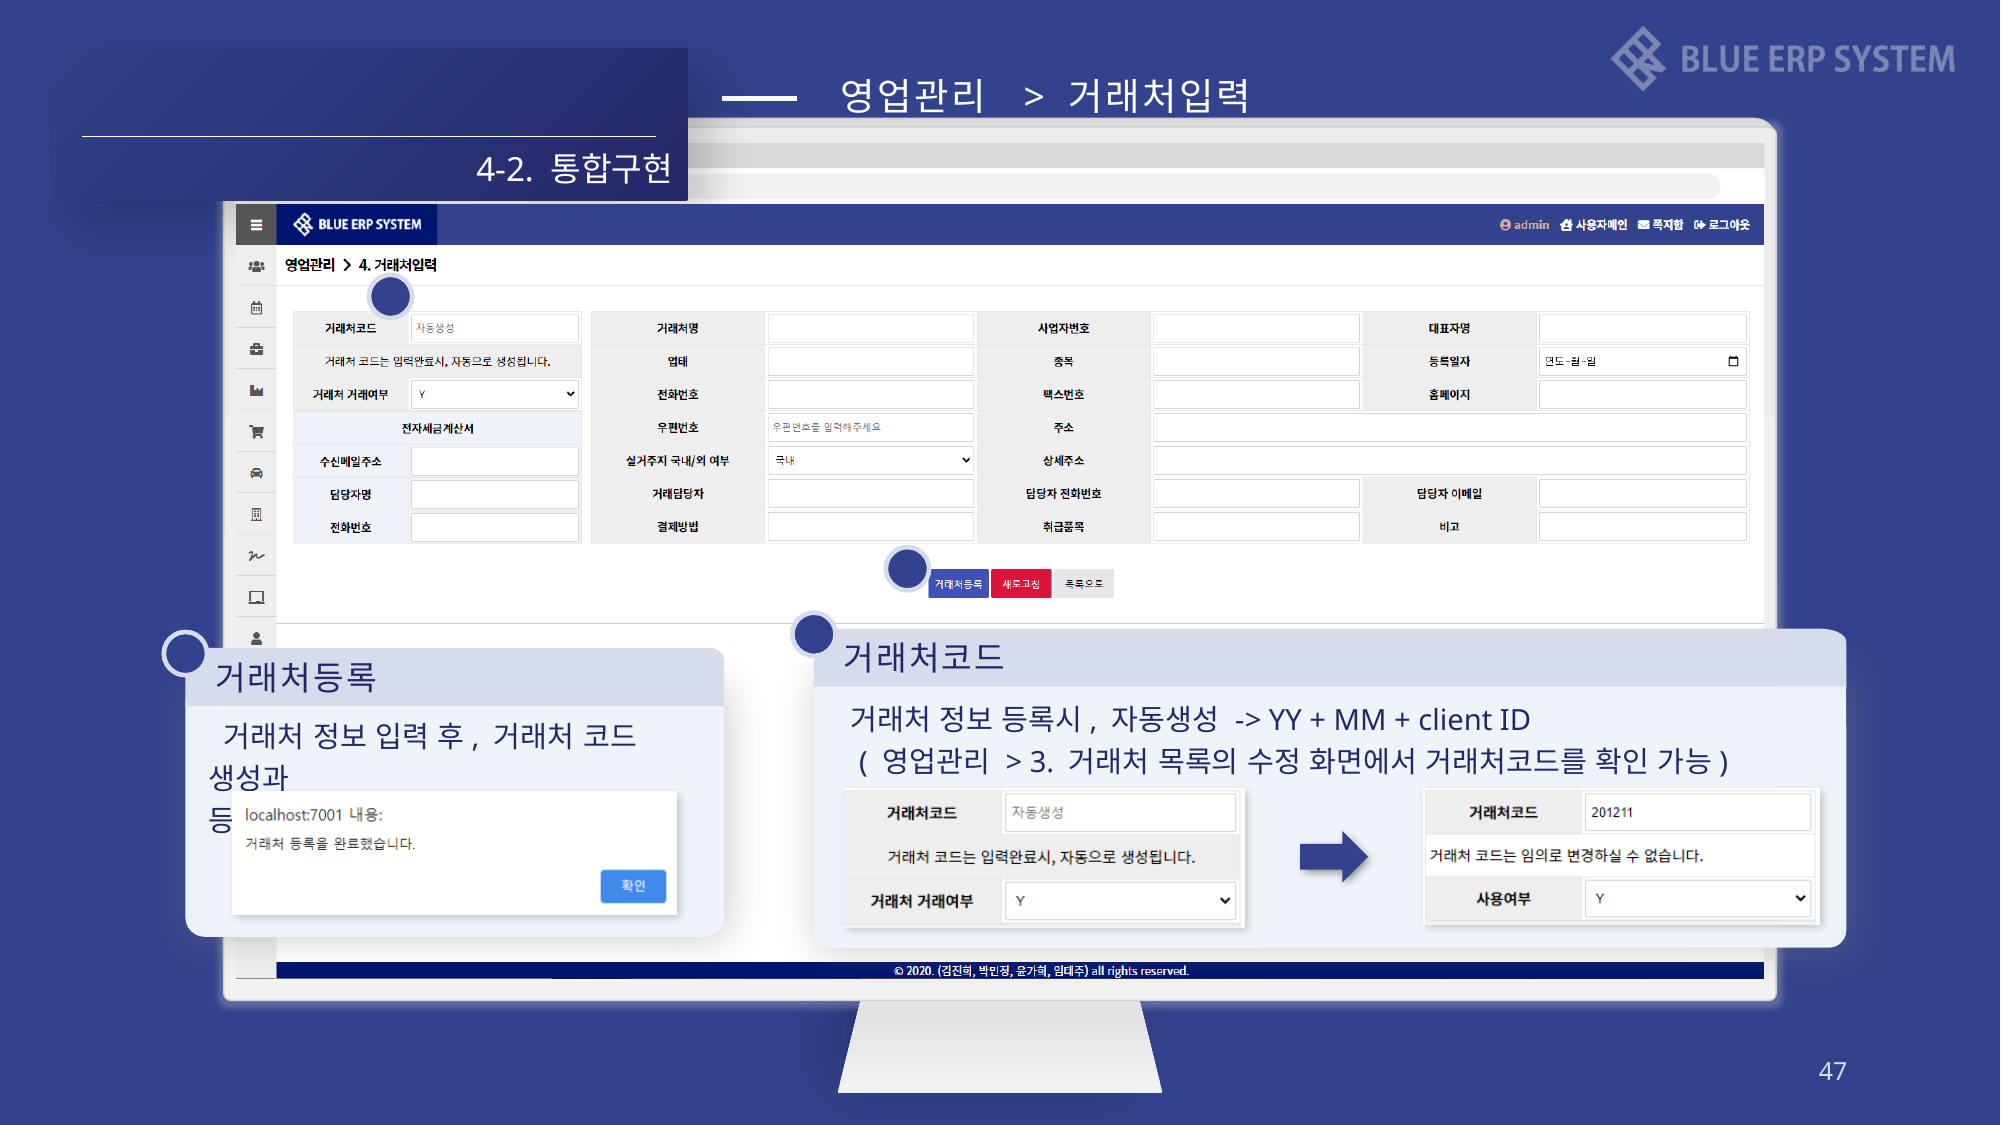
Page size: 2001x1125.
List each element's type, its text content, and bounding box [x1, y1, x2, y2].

picture [232, 791, 677, 915]
picture [236, 204, 1764, 979]
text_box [1412, 1042, 1863, 1103]
picture [1423, 788, 1820, 925]
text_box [792, 612, 1847, 948]
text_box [163, 631, 725, 937]
picture [843, 788, 1245, 928]
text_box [368, 274, 413, 320]
table_cell 6 [1610, 25, 1955, 92]
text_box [885, 546, 930, 592]
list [825, 71, 1818, 130]
